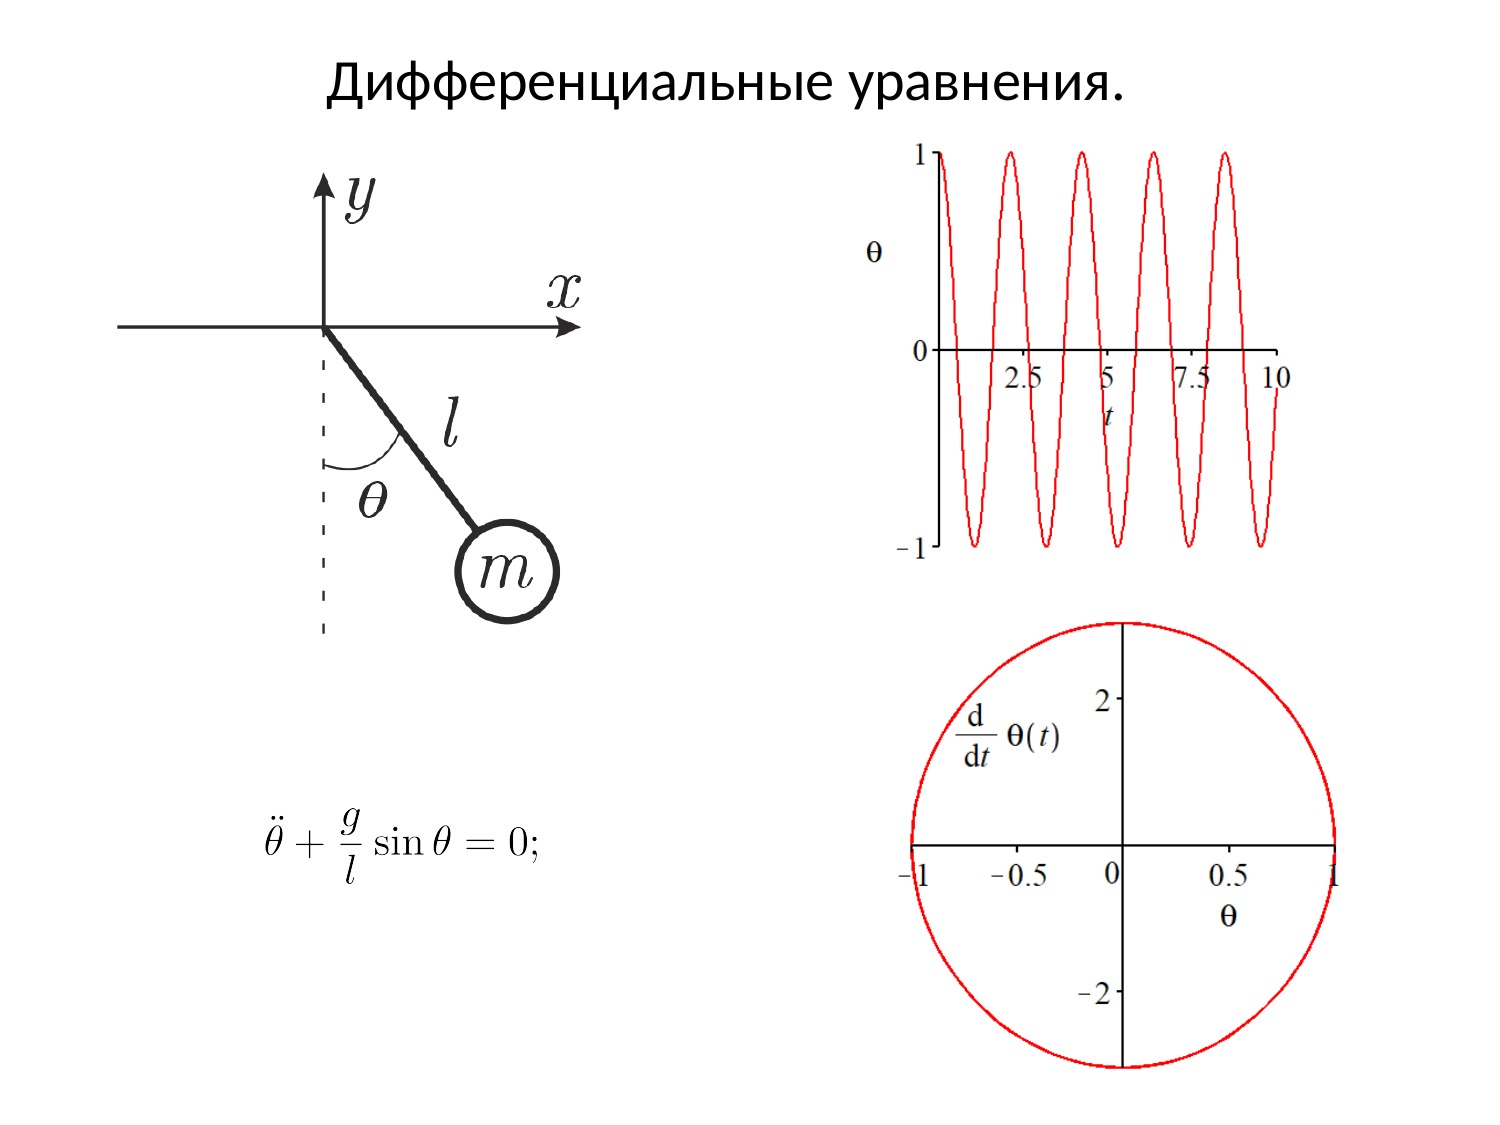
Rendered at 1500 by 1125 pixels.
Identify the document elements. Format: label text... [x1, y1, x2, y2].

picture [856, 128, 1299, 572]
picture [117, 172, 581, 634]
title Дифференциальные уравнения. [58, 35, 1395, 129]
picture [265, 808, 537, 884]
picture [886, 614, 1350, 1077]
